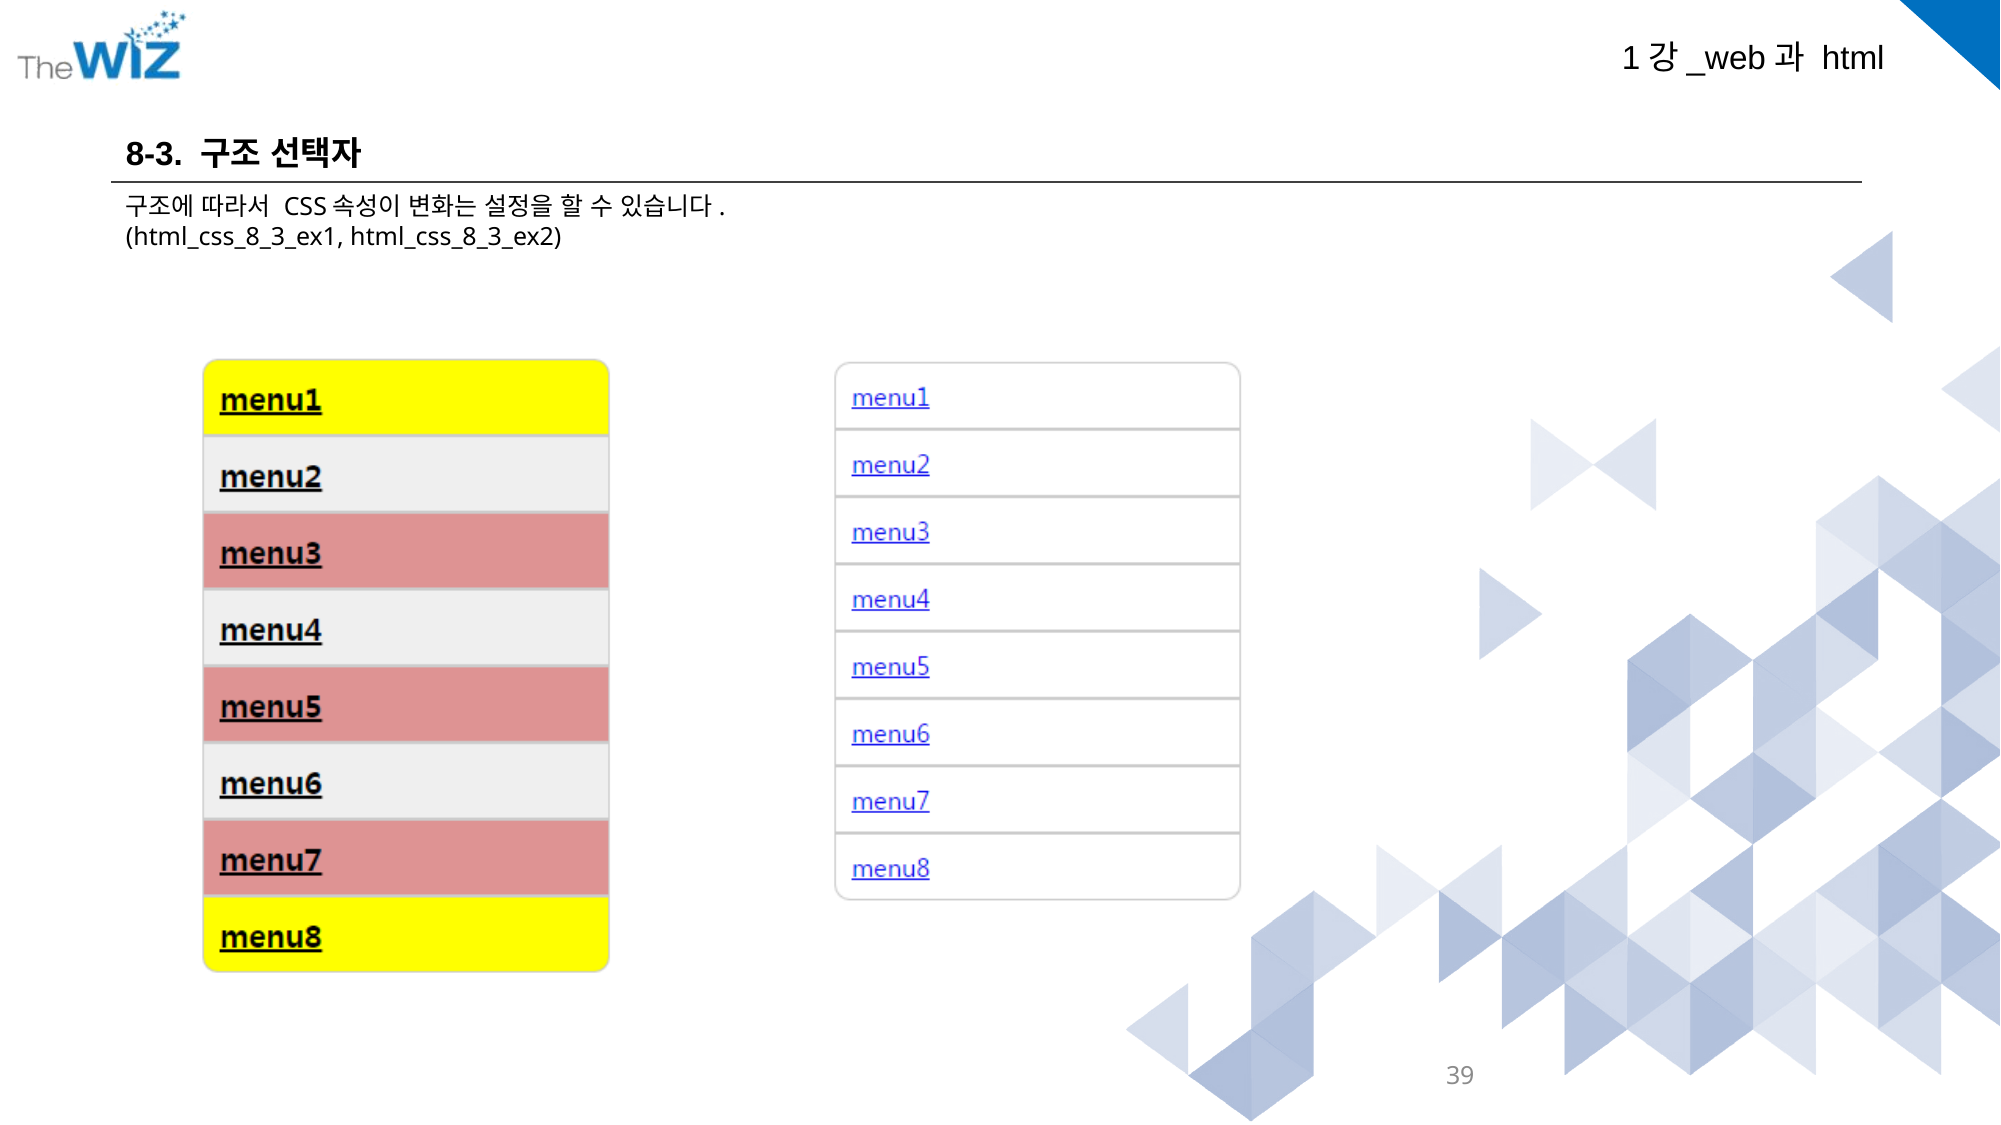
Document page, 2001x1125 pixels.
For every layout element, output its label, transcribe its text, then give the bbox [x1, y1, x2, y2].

text_box 8-3. 구조 선택자 [111, 124, 1863, 180]
picture [819, 345, 1260, 921]
picture [176, 345, 643, 998]
slide_number 39 [1039, 1046, 1490, 1107]
picture [0, 0, 215, 90]
text_box 구조에 따라서 CSS속성이 변화는 설정을 할 수 있습니다. (html_css_8_3_ex1, html_css_8_3_ex2) [111, 183, 1863, 258]
